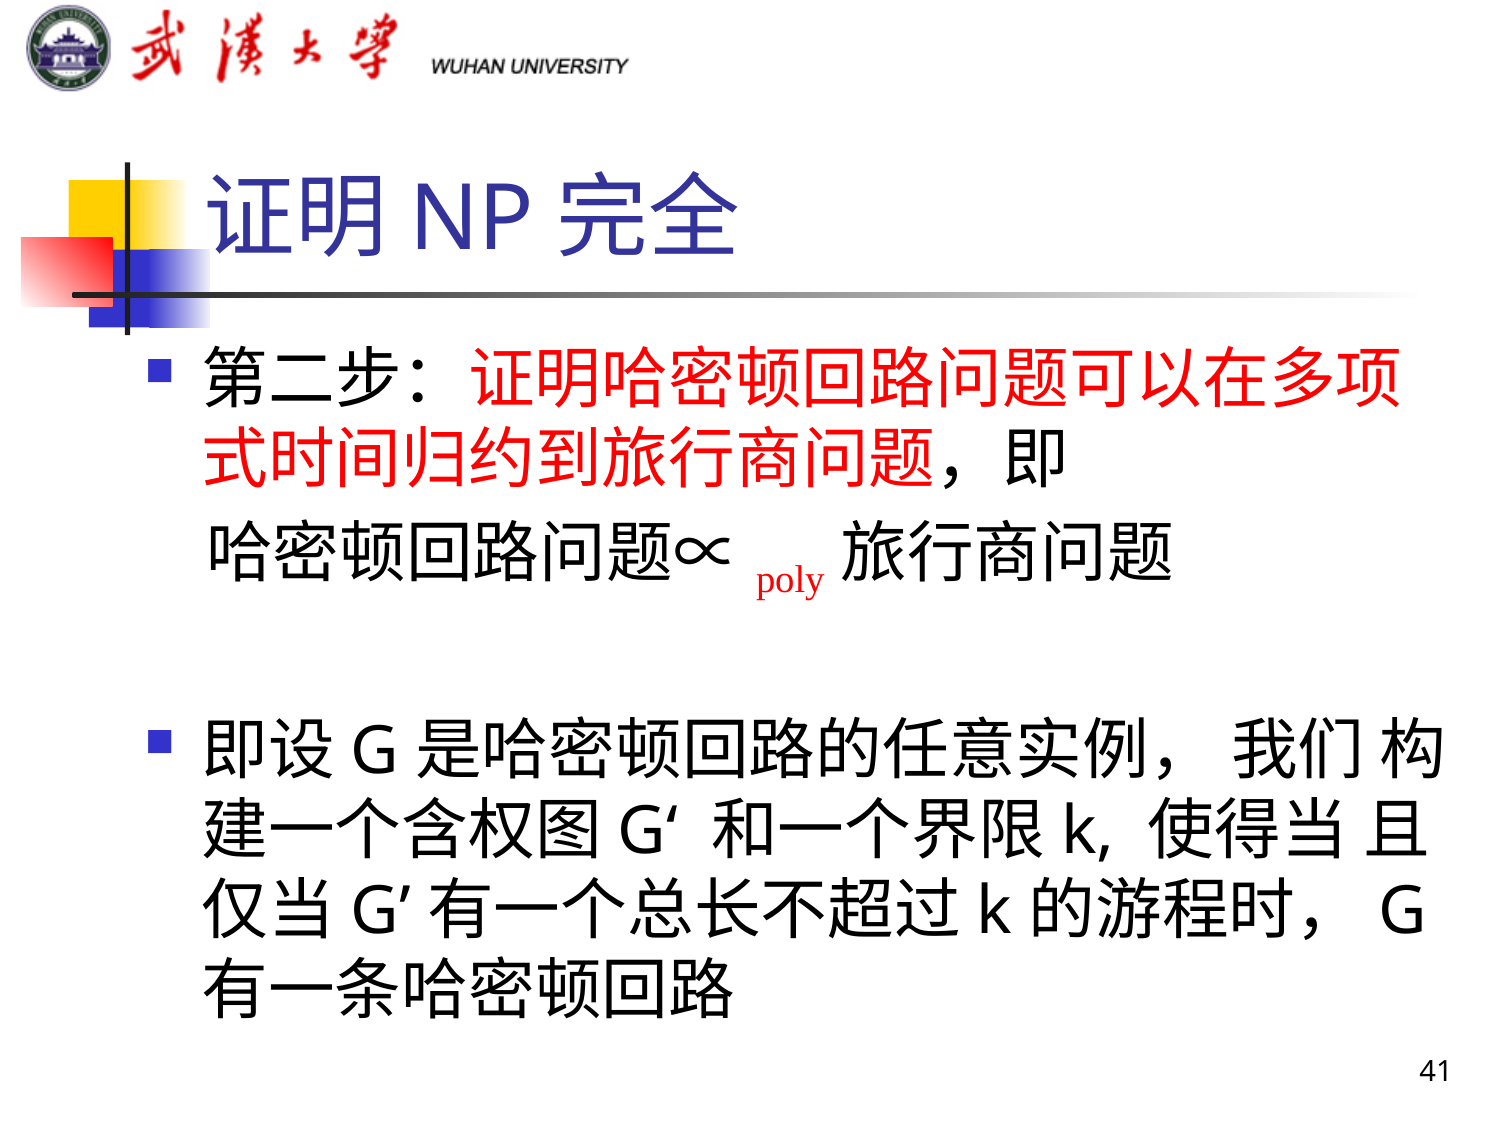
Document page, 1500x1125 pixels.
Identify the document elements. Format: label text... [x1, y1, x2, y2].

title 证明NP完全 [188, 35, 1468, 275]
picture [0, 0, 643, 93]
slide_number 41 [1155, 1024, 1468, 1100]
list 第二步：证明哈密顿回路问题可以在多项式时间归约到旅行商问题，即 哈密顿回路问题∝poly旅行商问题 即设G是哈密顿回路的任意实例， 我们 构建一个含权图G‘ 和一个界限k, 使得当 且仅当G’有一个总长不超过k的游程时，G有一条哈密顿回路 [130, 328, 1468, 1004]
